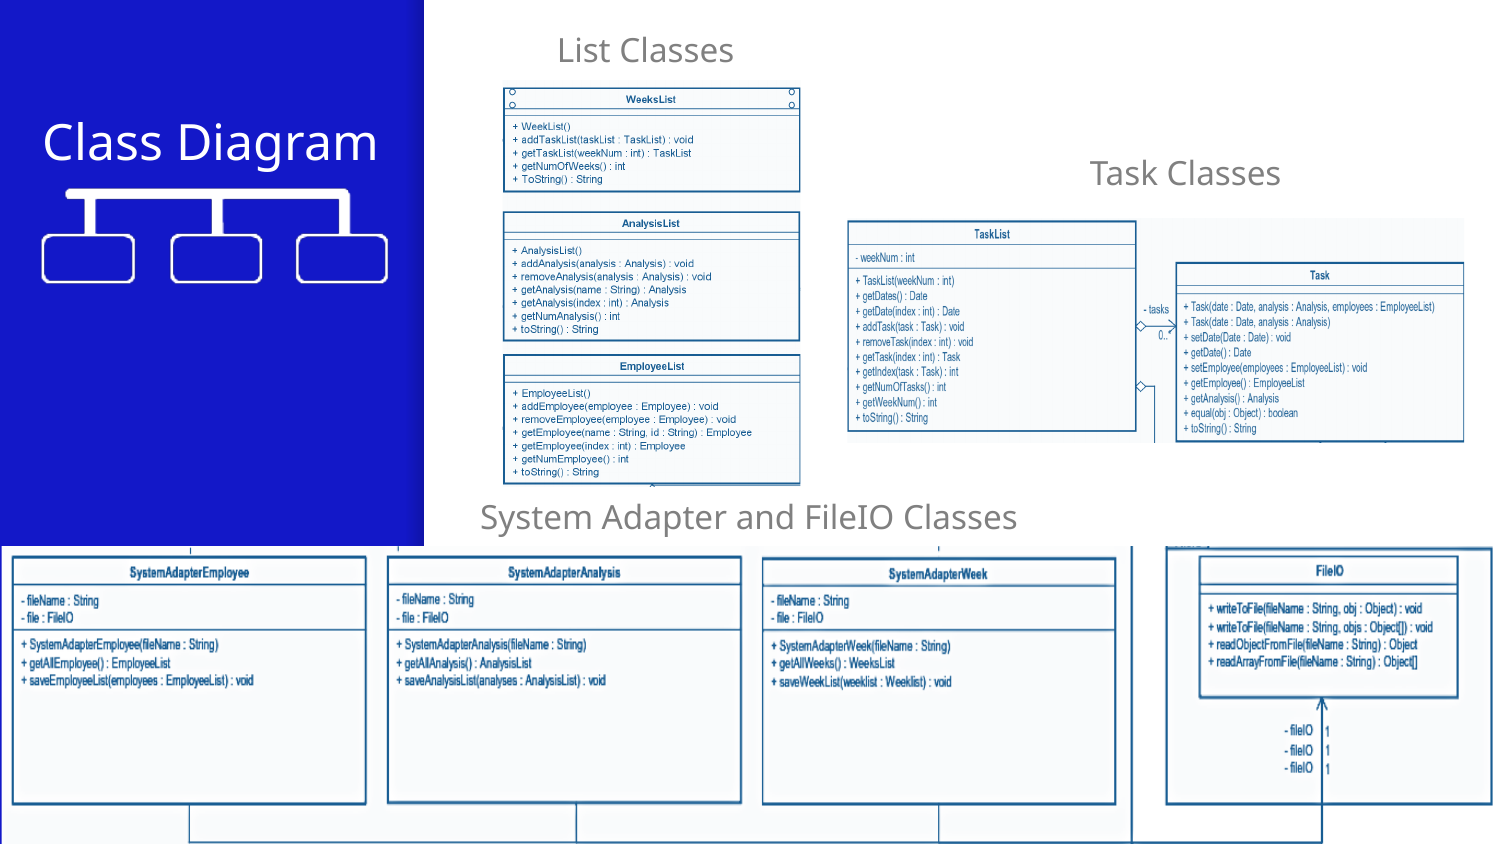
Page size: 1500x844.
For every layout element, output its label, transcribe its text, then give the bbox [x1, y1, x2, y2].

picture [502, 79, 801, 487]
picture [39, 184, 394, 291]
picture [847, 218, 1465, 443]
picture [1, 545, 1500, 844]
text_box List Classes [542, 21, 801, 77]
text_box System Adapter and FileIO Classes [465, 488, 1037, 544]
text_box Task Classes [1075, 144, 1334, 200]
title Class Diagram [23, 95, 399, 544]
